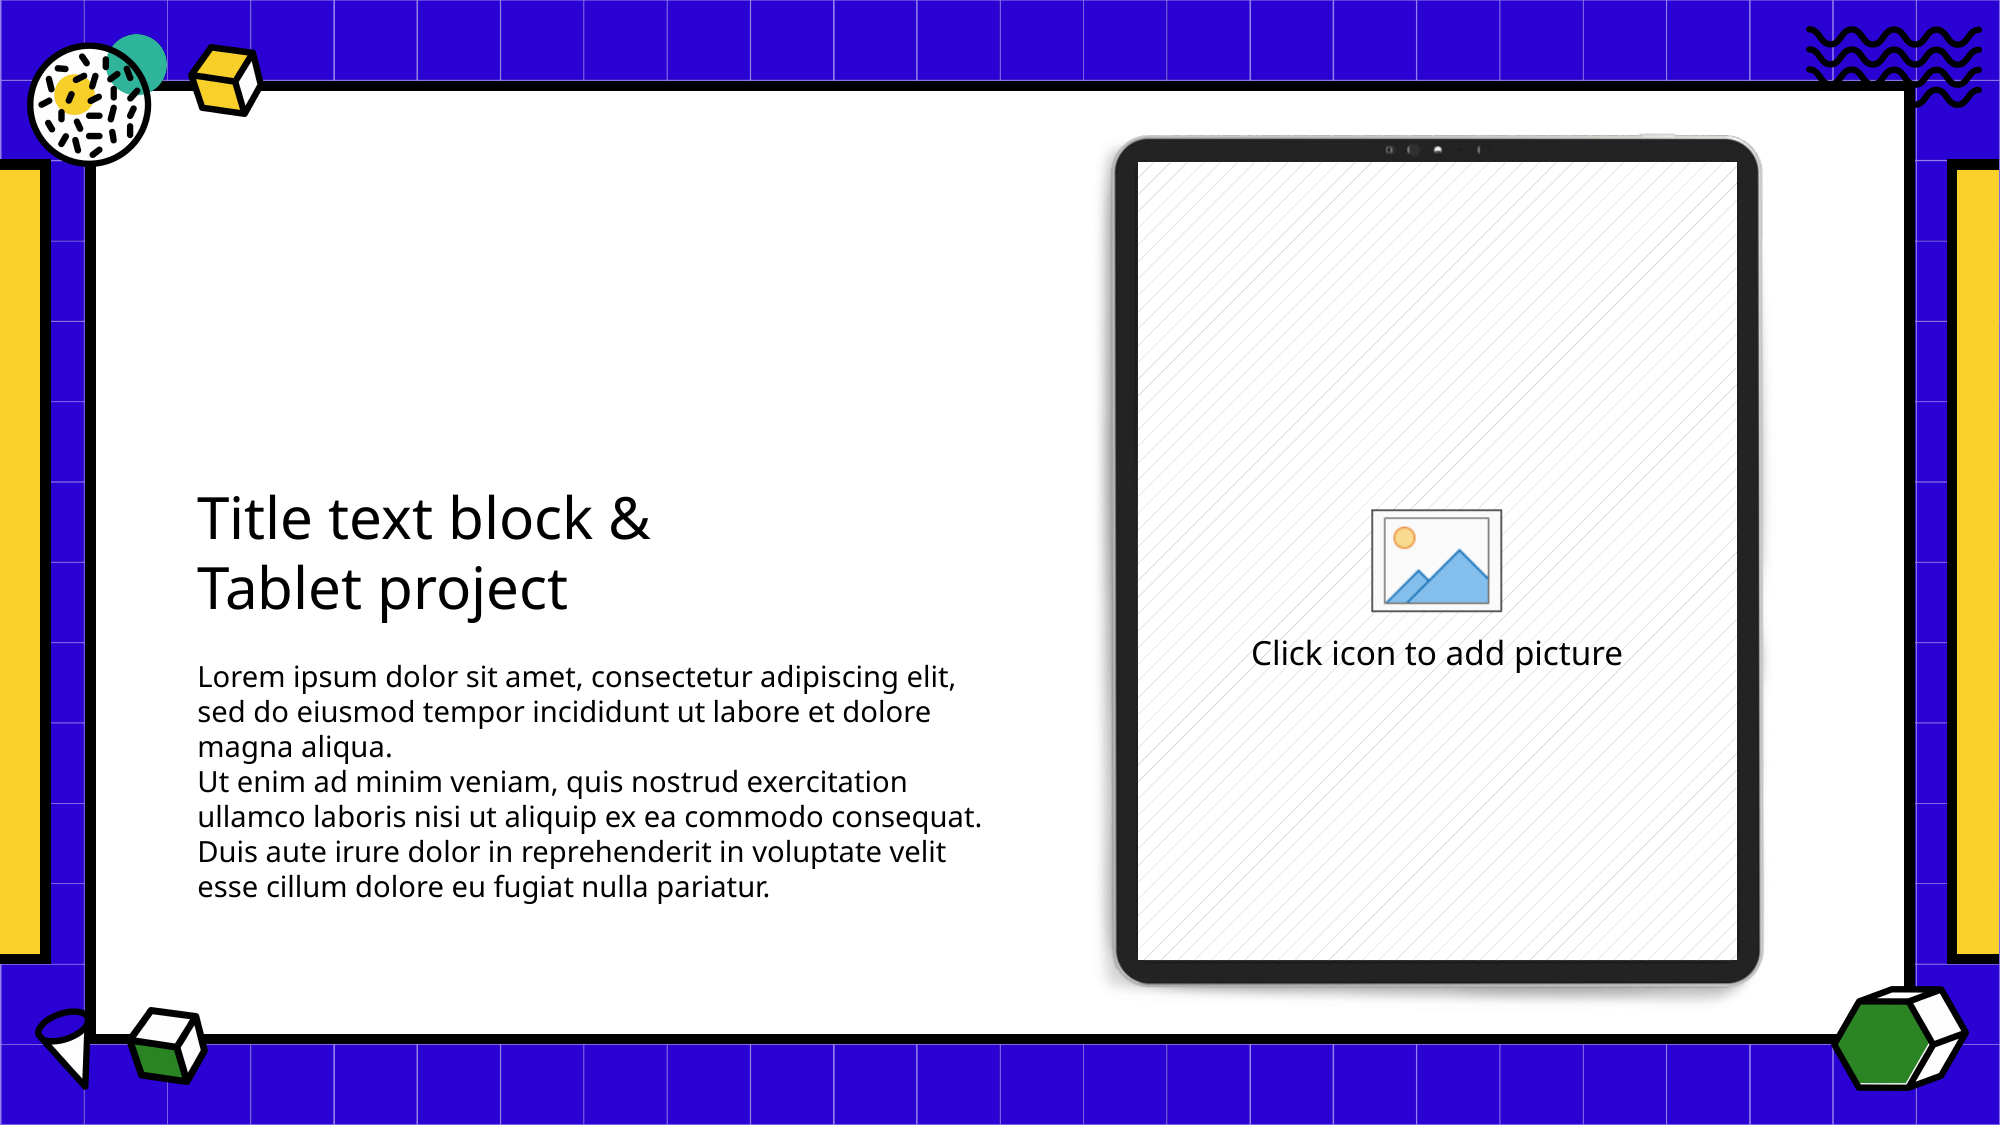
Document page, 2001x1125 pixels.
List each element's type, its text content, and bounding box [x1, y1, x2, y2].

picture [0, 0, 2000, 1125]
text_box Title text block & Tablet project [182, 474, 755, 629]
text_box Lorem ipsum dolor sit amet, consectetur adipiscing elit, sed do eiusmod tempor incididunt ut labore et dolore magna aliqua. Ut enim ad minim veniam, quis nostrud exercitation ullamco laboris nisi ut aliquip ex ea commodo consequat. Duis aute irure dolor in reprehenderit in voluptate velit esse cillum dolore eu fugiat nulla pariatur. [182, 650, 1006, 911]
